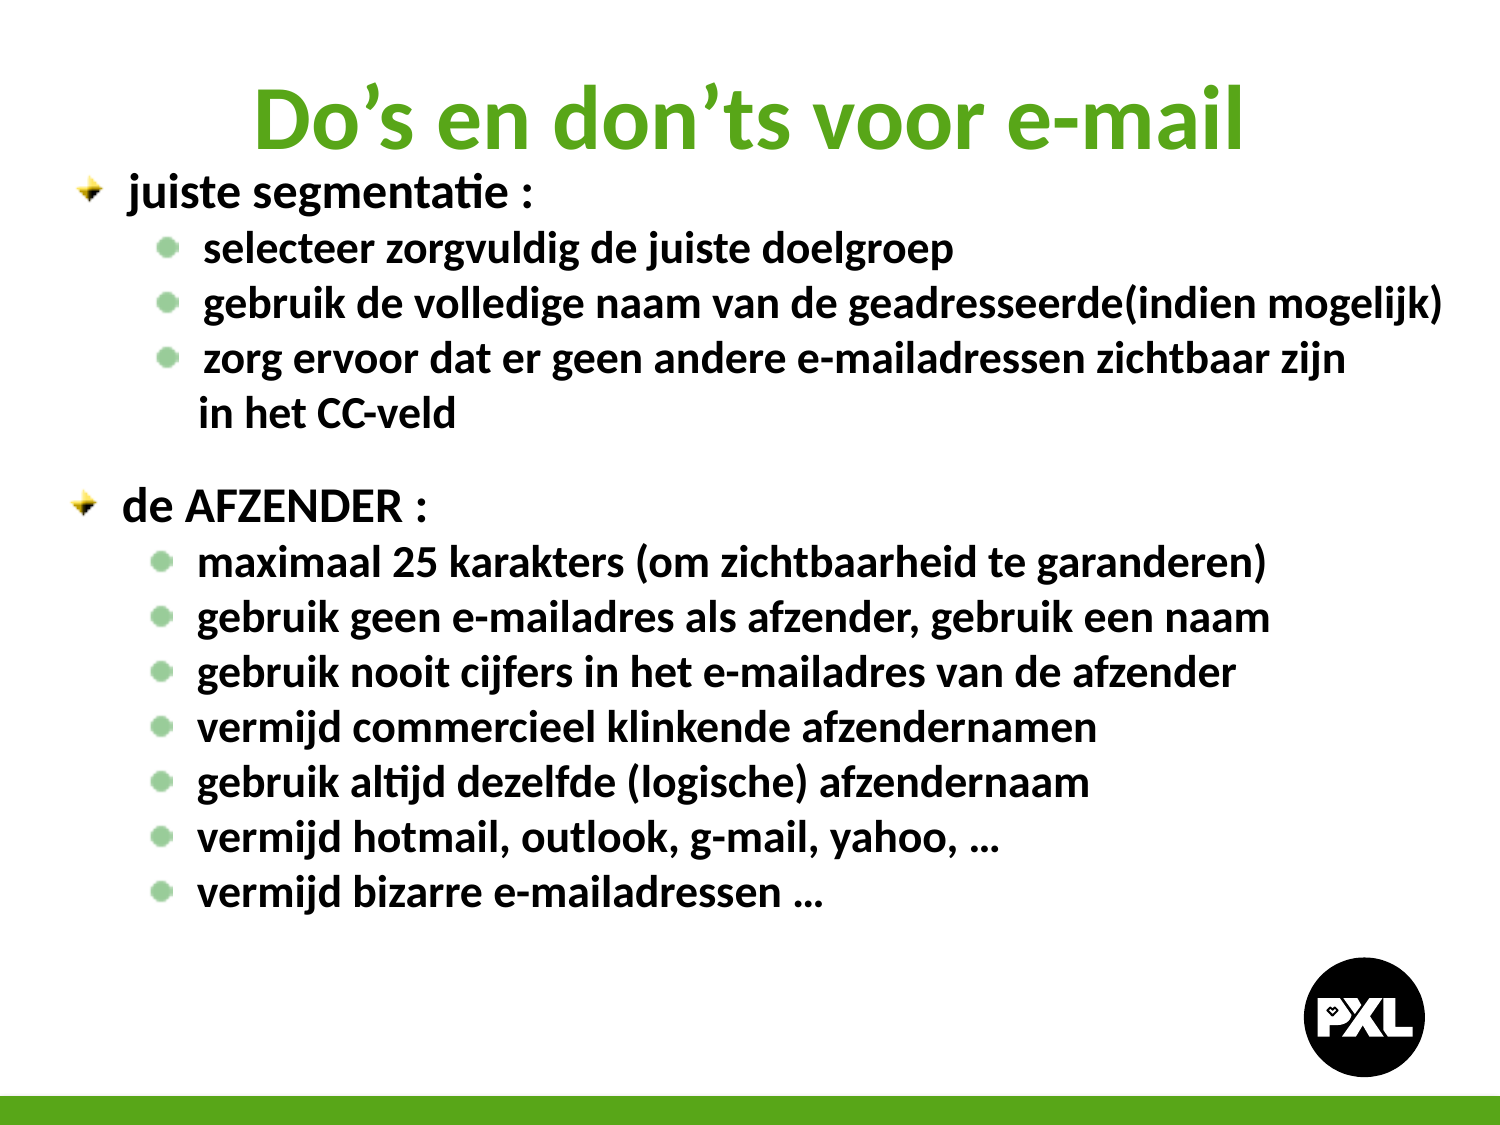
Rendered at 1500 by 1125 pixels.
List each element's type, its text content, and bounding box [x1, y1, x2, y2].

picture [65, 484, 101, 520]
picture [140, 598, 173, 631]
picture [140, 653, 173, 686]
picture [146, 339, 179, 372]
picture [146, 284, 179, 317]
picture [140, 543, 173, 576]
picture [140, 763, 173, 796]
picture [140, 708, 173, 741]
text_box de AFZENDER : maximaal 25 karakters (om zichtbaarheid te garanderen) gebruik geen e-mailadres als afzender, gebruik een naam gebruik nooit cijfers in het e-mailadres van de afzender vermijd commercieel klinkende afzendernamen gebruik altijd dezelfde (logische) afzendernaam vermijd hotmail, outlook, g-mail, yahoo, … vermijd bizarre e-mailadressen … [50, 464, 1287, 925]
text_box juiste segmentatie : selecteer zorgvuldig de juiste doelgroep gebruik de volledige naam van de geadresseerde(indien mogelijk) zorg ervoor dat er geen andere e-mailadressen zichtbaar zijn in het CC-veld [57, 150, 1460, 446]
picture [140, 873, 173, 906]
picture [146, 239, 179, 262]
picture [140, 818, 173, 851]
text_box Do’s en don’ts voor e-mail [74, 50, 1425, 239]
